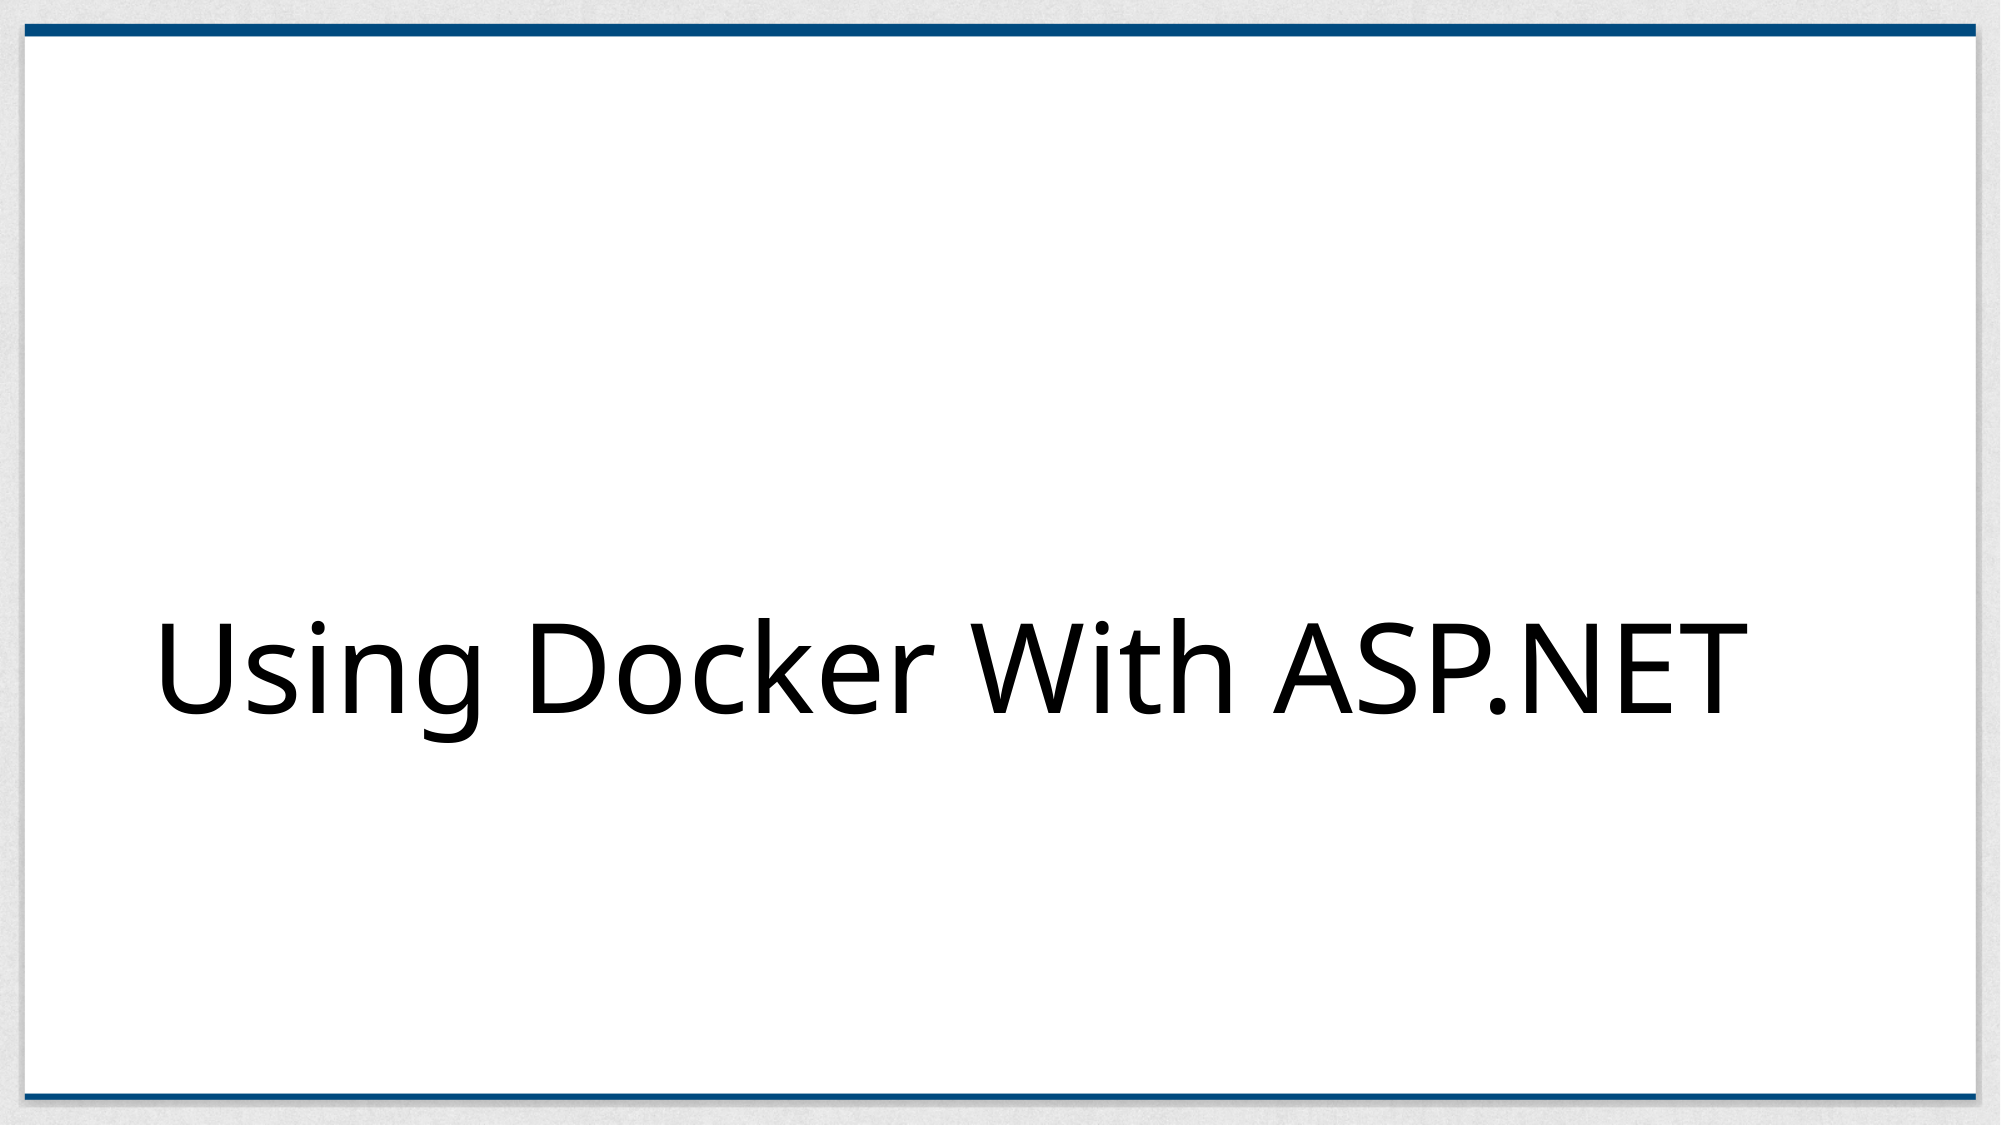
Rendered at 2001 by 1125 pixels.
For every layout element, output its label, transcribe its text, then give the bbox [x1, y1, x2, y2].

title Using Docker With ASP.NET [136, 280, 1862, 749]
picture [0, 0, 2001, 1125]
